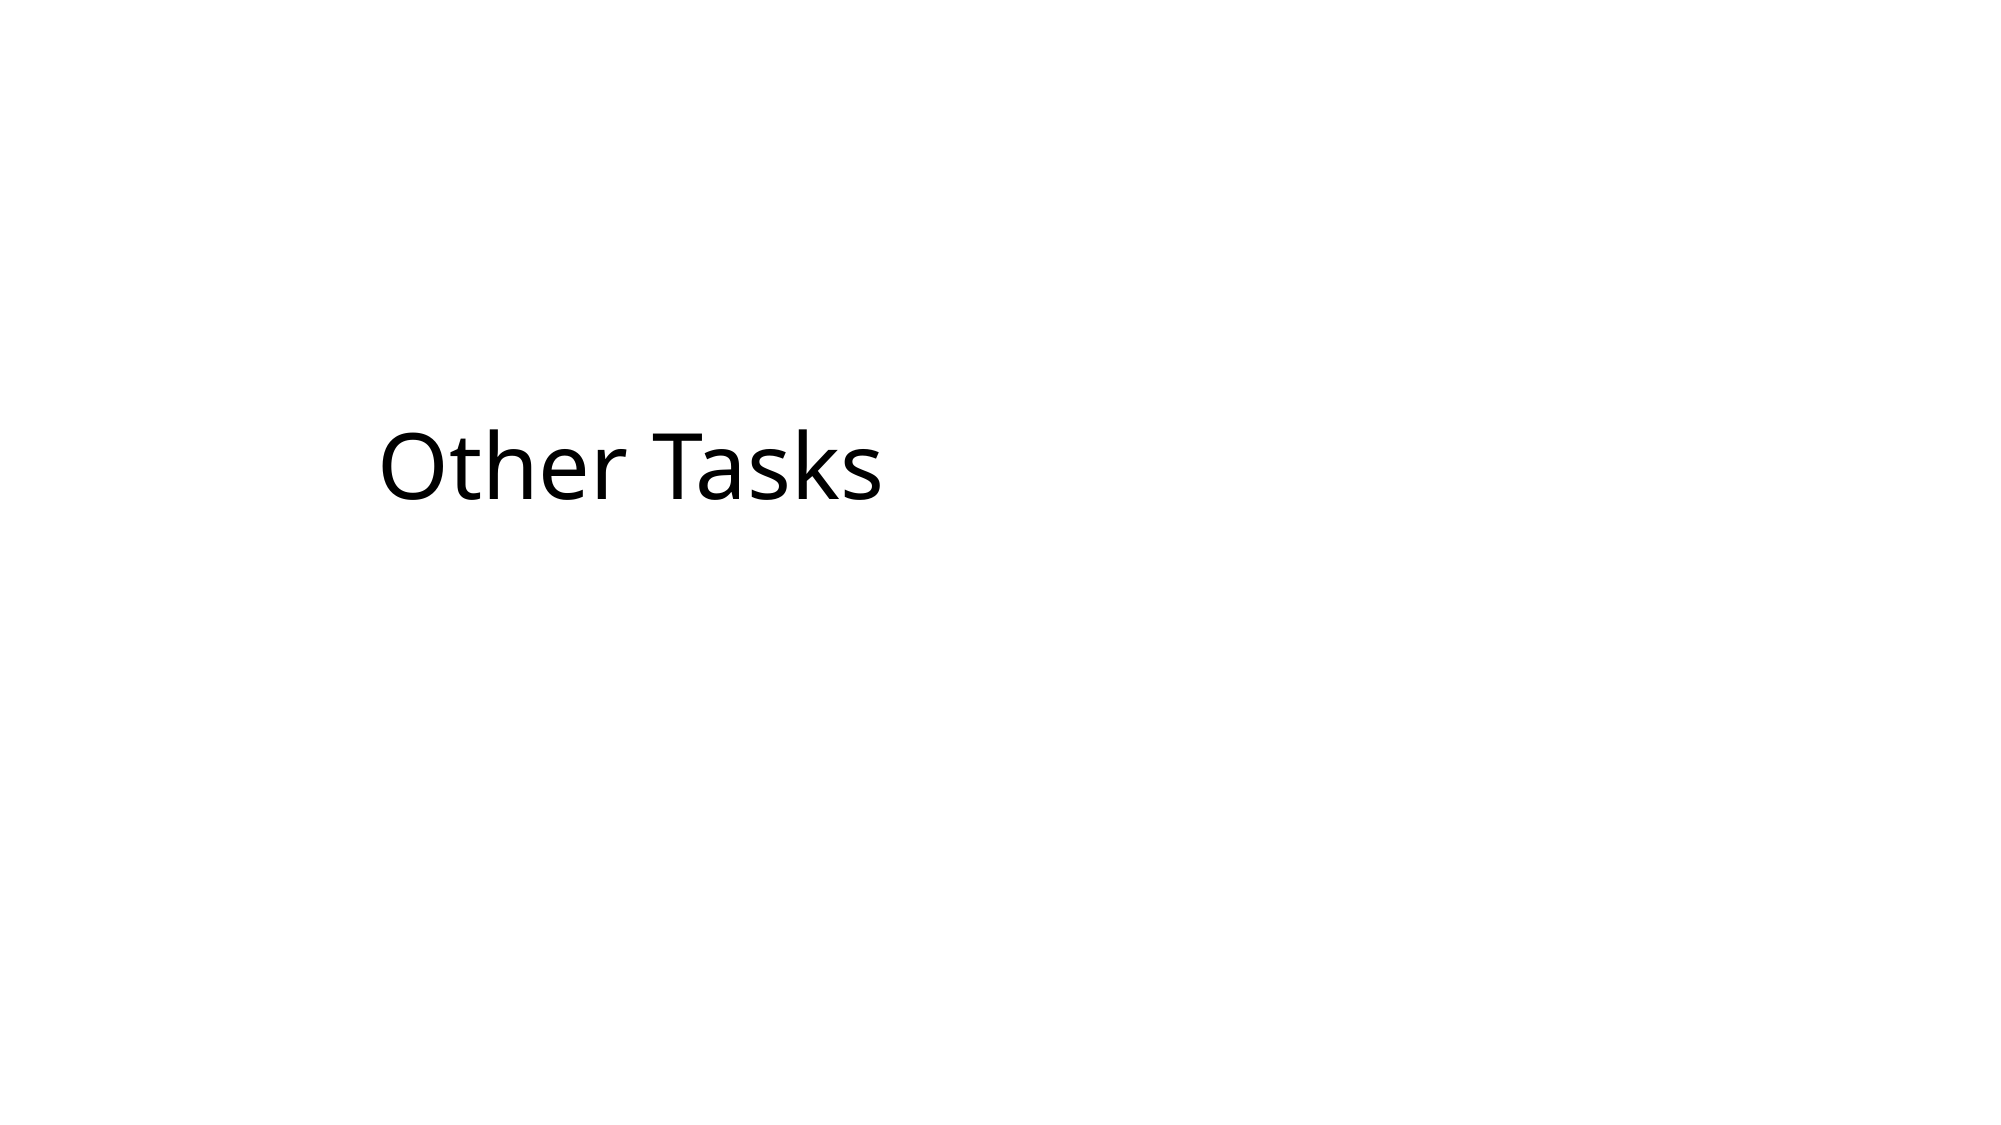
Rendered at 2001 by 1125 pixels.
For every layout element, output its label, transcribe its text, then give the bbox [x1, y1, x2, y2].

title Other Tasks [362, 349, 1638, 591]
